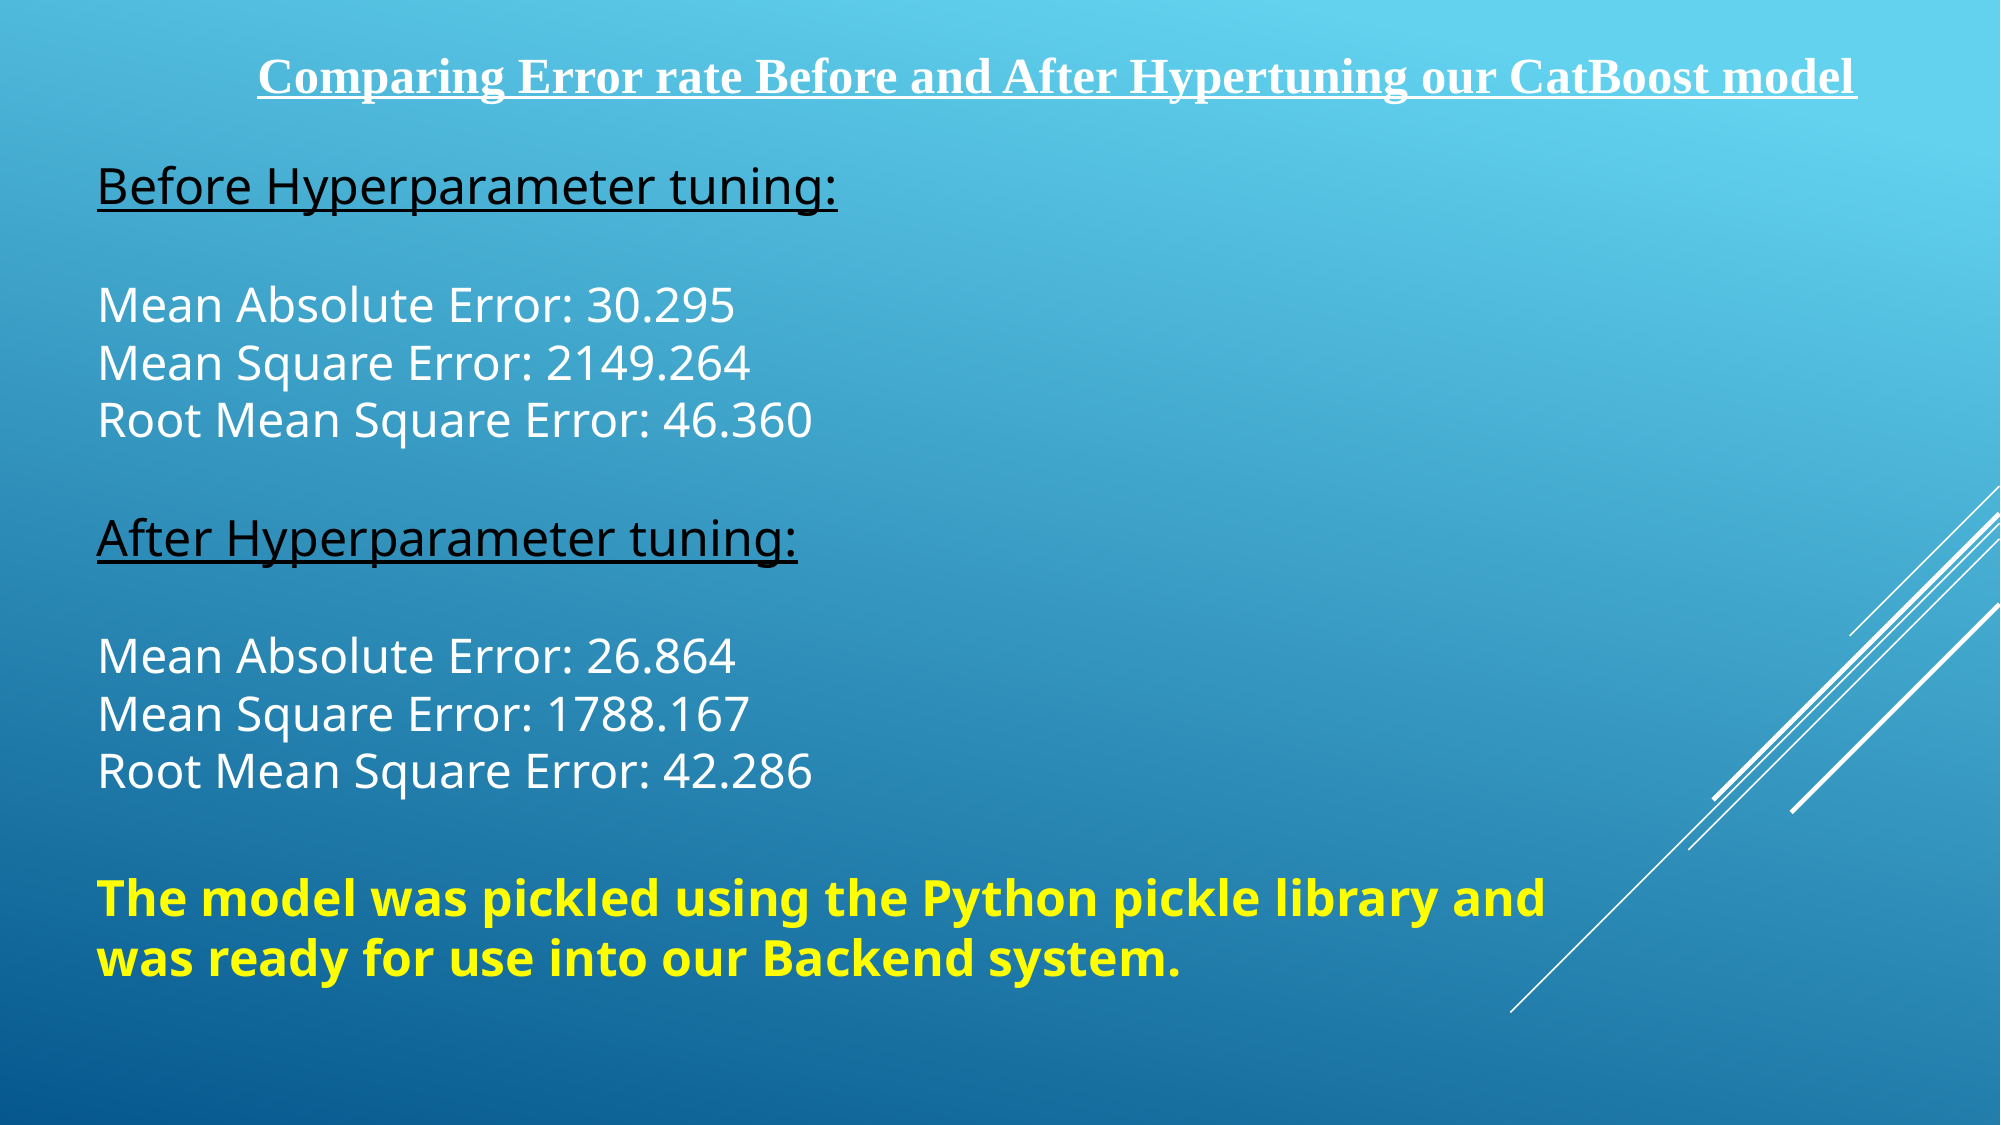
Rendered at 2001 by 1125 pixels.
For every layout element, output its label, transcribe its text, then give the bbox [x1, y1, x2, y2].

text_box Before Hyperparameter tuning: Mean Absolute Error: 30.295 Mean Square Error: 2149.264 Root Mean Square Error: 46.360 After Hyperparameter tuning: Mean Absolute Error: 26.864 Mean Square Error: 1788.167 Root Mean Square Error: 42.286 The model was pickled using the Python pickle library and was ready for use into our Backend system. [81, 139, 1640, 1001]
list Comparing Error rate Before and After Hypertuning our CatBoost model [35, 23, 1929, 124]
